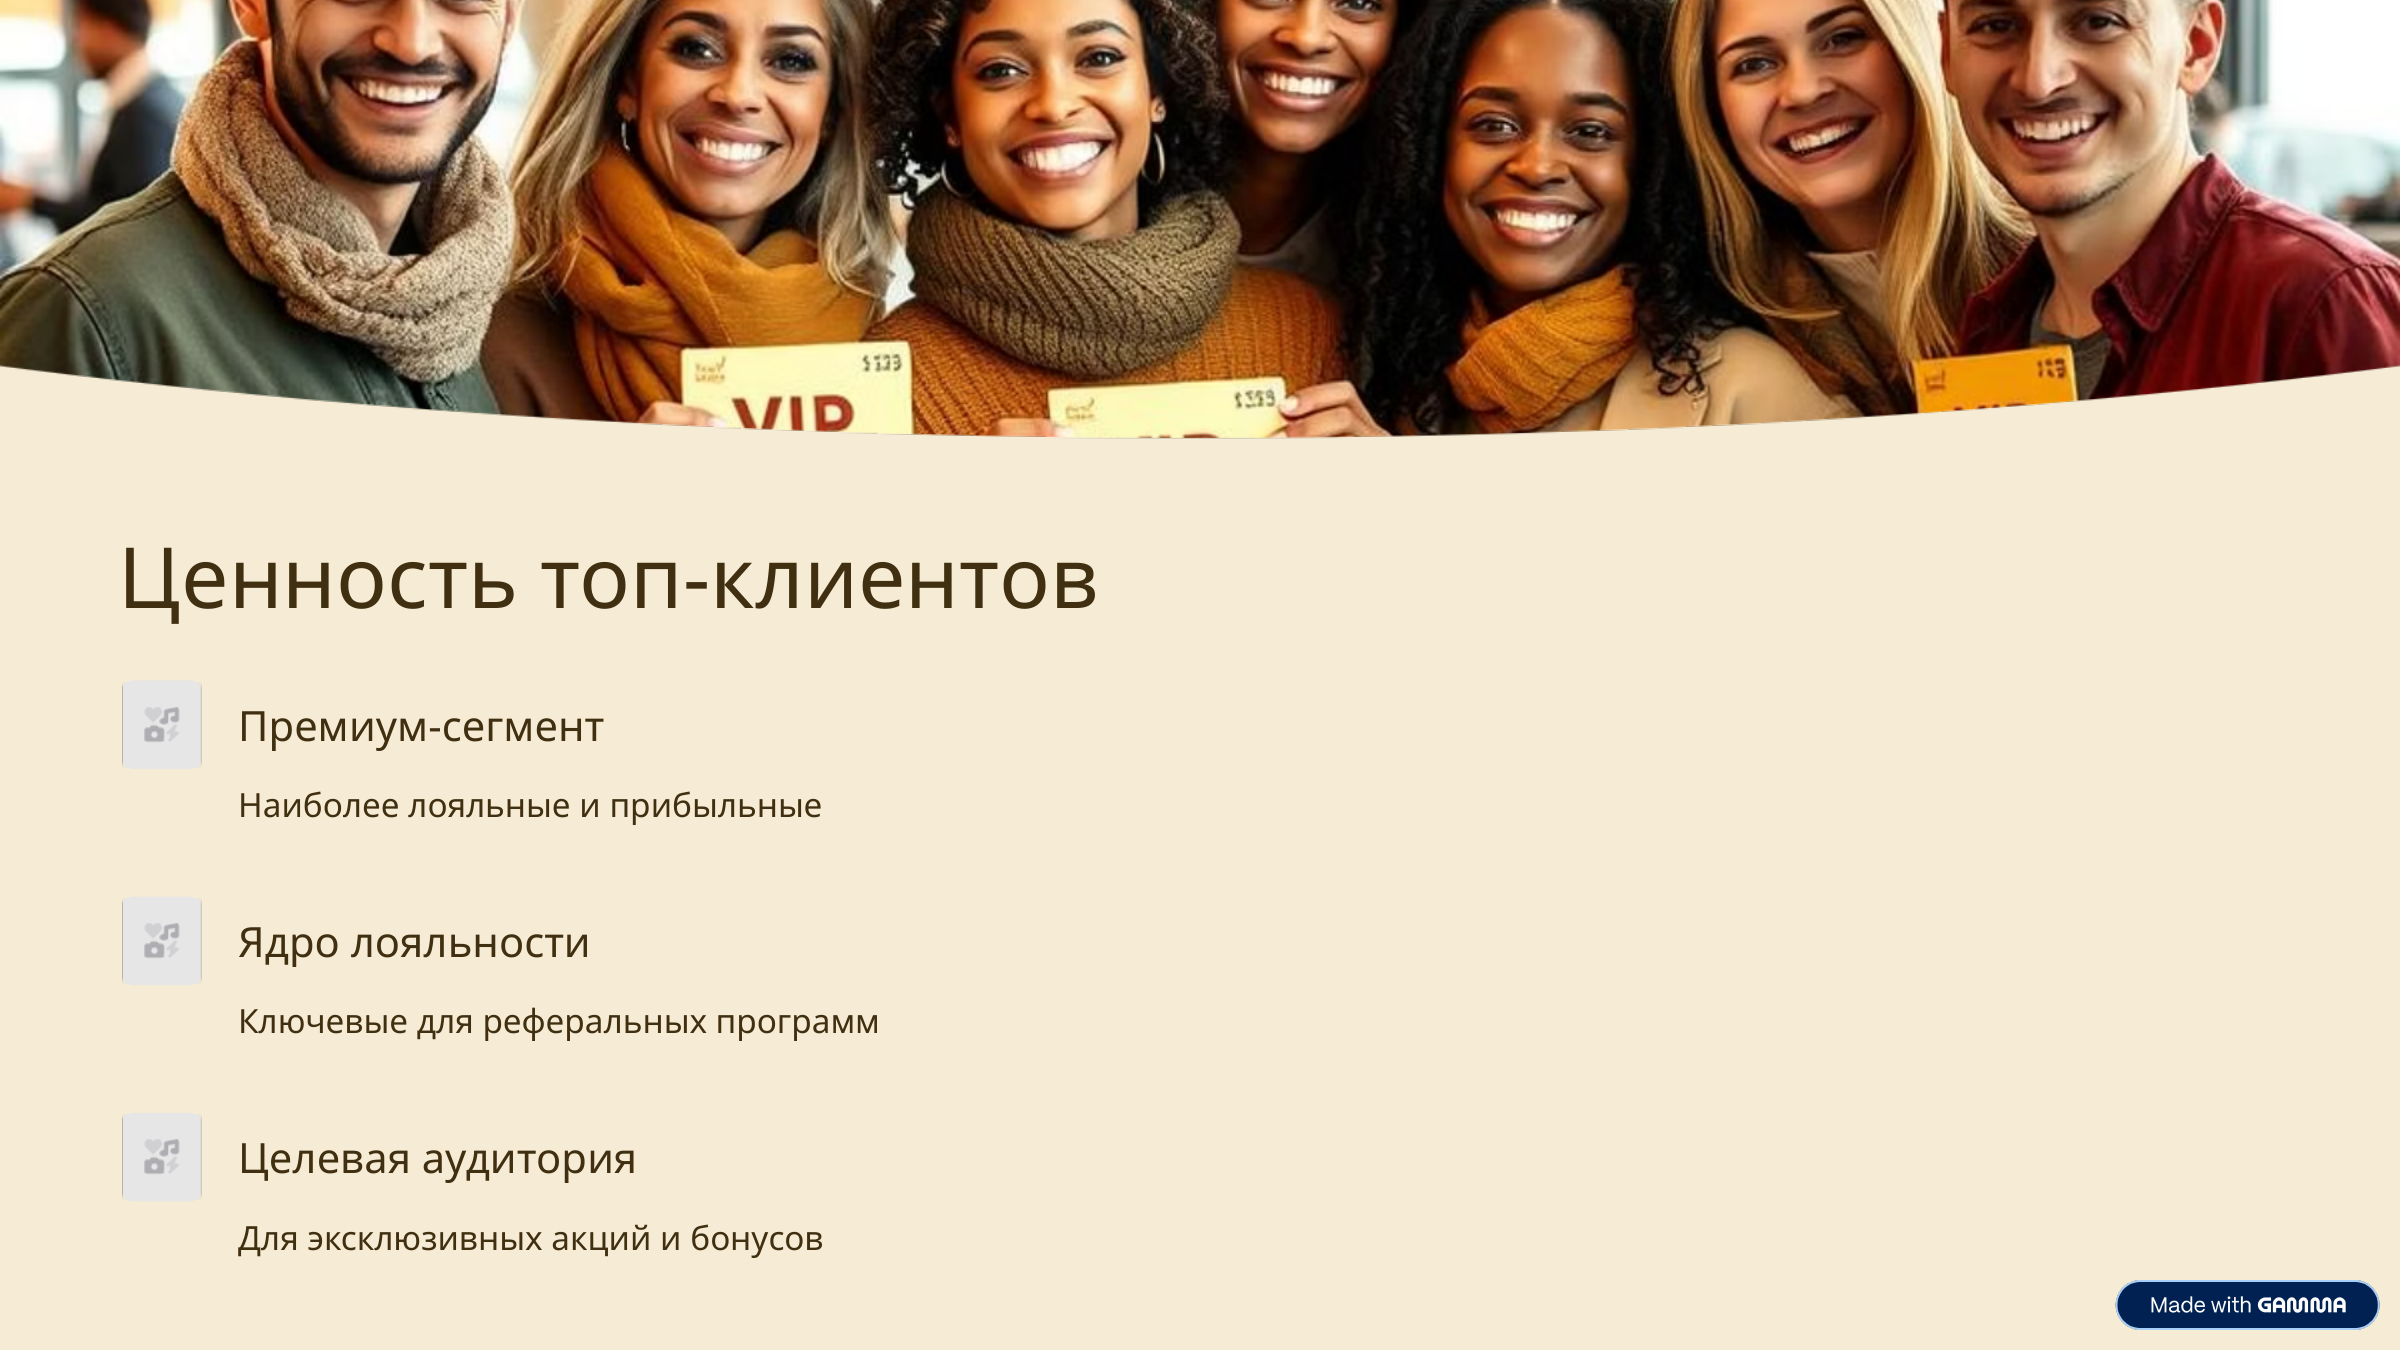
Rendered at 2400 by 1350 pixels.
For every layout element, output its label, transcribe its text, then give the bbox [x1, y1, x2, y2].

picture [118, 682, 205, 768]
text_box Ценность топ-клиентов [119, 518, 1105, 626]
text_box Для эксклюзивных акций и бонусов [238, 1202, 2281, 1257]
picture [0, 0, 2400, 447]
picture [2106, 1271, 2389, 1339]
picture [118, 1114, 205, 1200]
text_box Премиум-сегмент [238, 696, 664, 750]
text_box Ядро лояльности [238, 912, 664, 966]
text_box Ключевые для реферальных программ [238, 986, 2281, 1041]
text_box Целевая аудитория [238, 1128, 664, 1182]
picture [118, 898, 205, 984]
text_box Наиболее лояльные и прибыльные [238, 769, 2281, 825]
